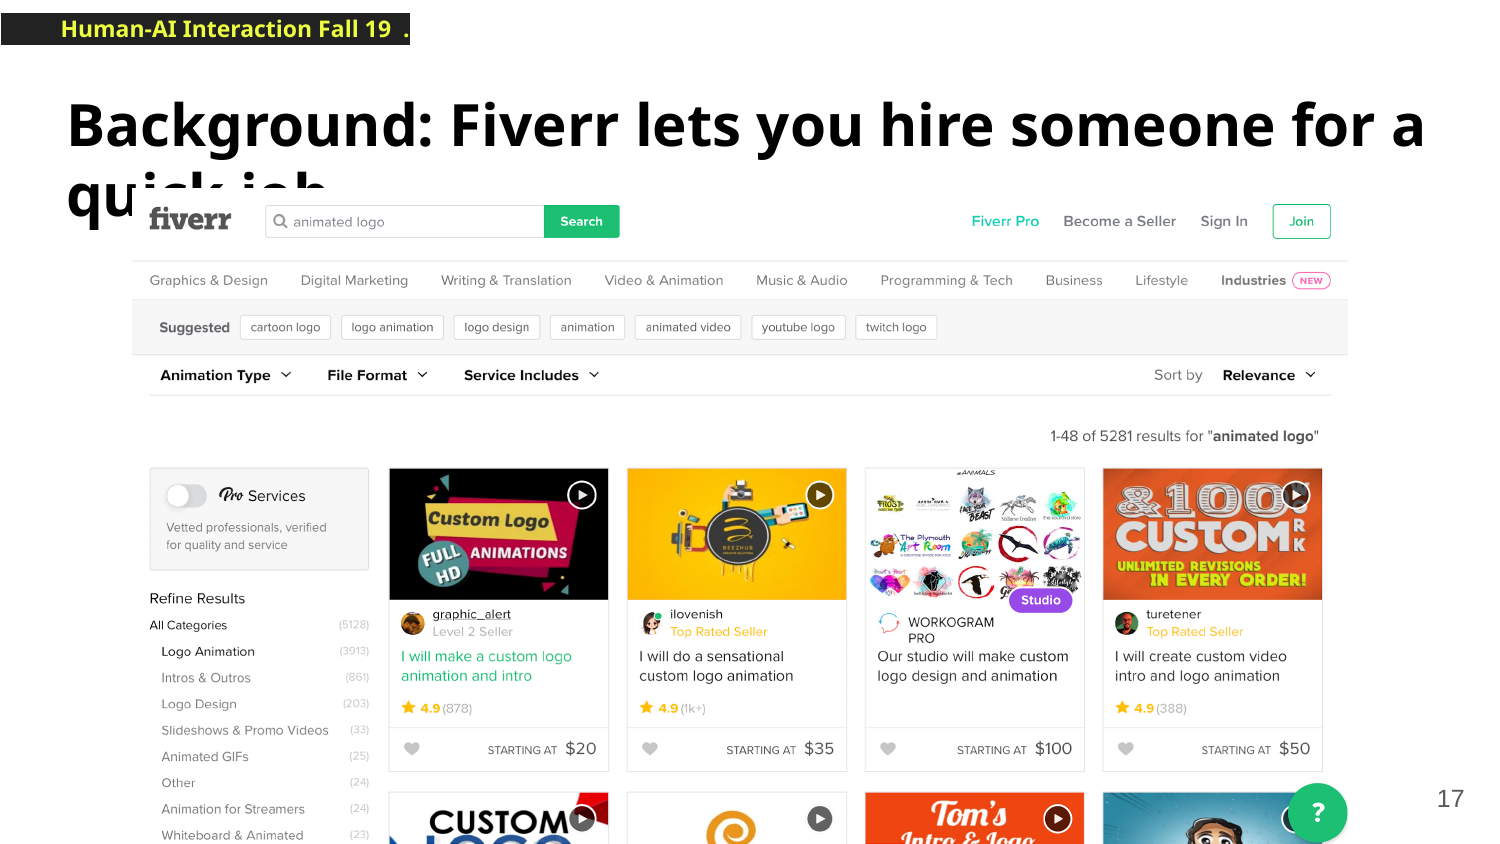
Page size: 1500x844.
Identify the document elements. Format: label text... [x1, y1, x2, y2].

title Background: Fiverr lets you hire someone for a quick job [51, 72, 1449, 167]
slide_number ‹#› [1389, 764, 1480, 830]
picture [132, 188, 1348, 844]
